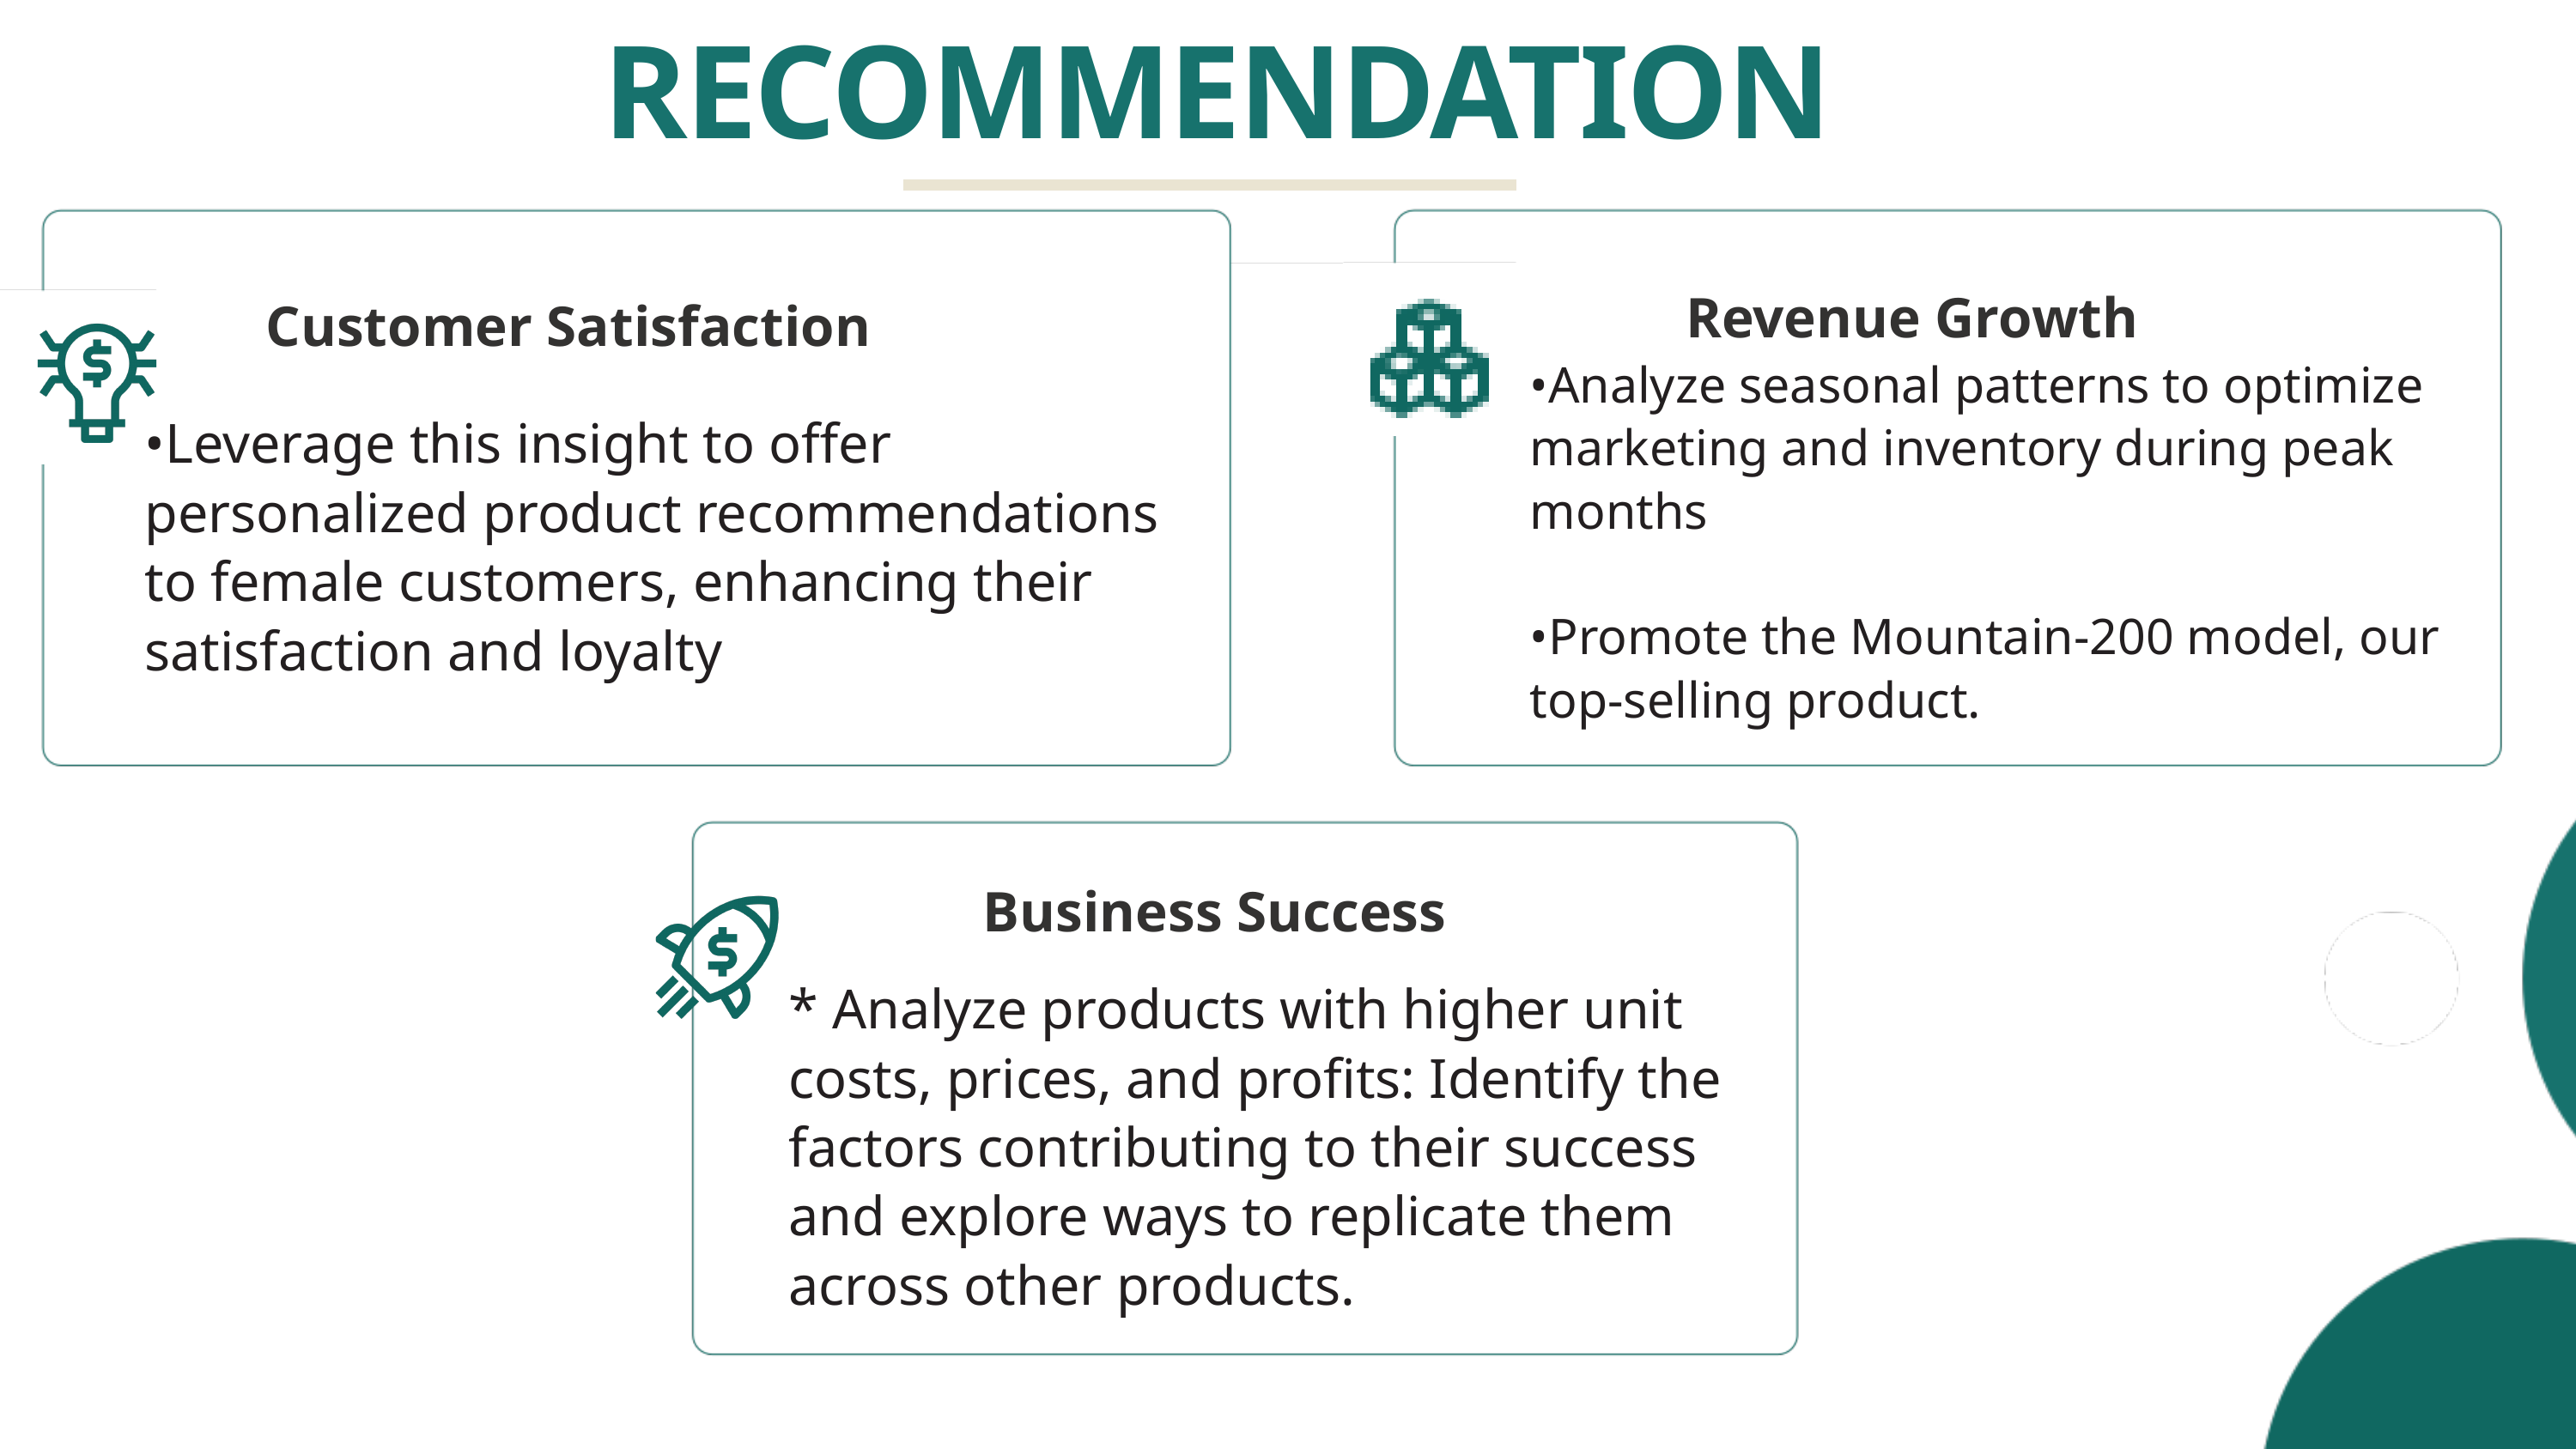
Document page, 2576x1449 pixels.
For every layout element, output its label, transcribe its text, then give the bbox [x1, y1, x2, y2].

text_box Revenue Growth [1686, 278, 2263, 403]
text_box [687, 817, 1856, 1413]
text_box [0, 229, 157, 464]
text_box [897, 179, 1522, 191]
text_box * Analyze products with higher unit costs, prices, and profits: Identify the factors contributing to their success and explore ways to replicate them across other products. [788, 970, 1788, 1316]
text_box [1170, 203, 1344, 438]
text_box Business Success [982, 872, 1561, 1013]
text_box [1343, 202, 1516, 436]
text_box RECOMMENDATION [603, 0, 1911, 165]
text_box [1389, 205, 2560, 824]
text_box [1370, 299, 1489, 418]
text_box •Analyze seasonal patterns to optimize marketing and inventory during peak months •Promote the Mountain-200 model, our top-selling product. [1529, 349, 2458, 761]
text_box Customer Satisfaction [265, 287, 940, 411]
text_box •Leverage this insight to offer personalized product recommendations to female customers, enhancing their satisfaction and loyalty [144, 405, 1197, 718]
text_box [655, 892, 782, 1019]
text_box [2263, 717, 2576, 1449]
text_box [37, 322, 157, 443]
text_box [38, 205, 1289, 824]
